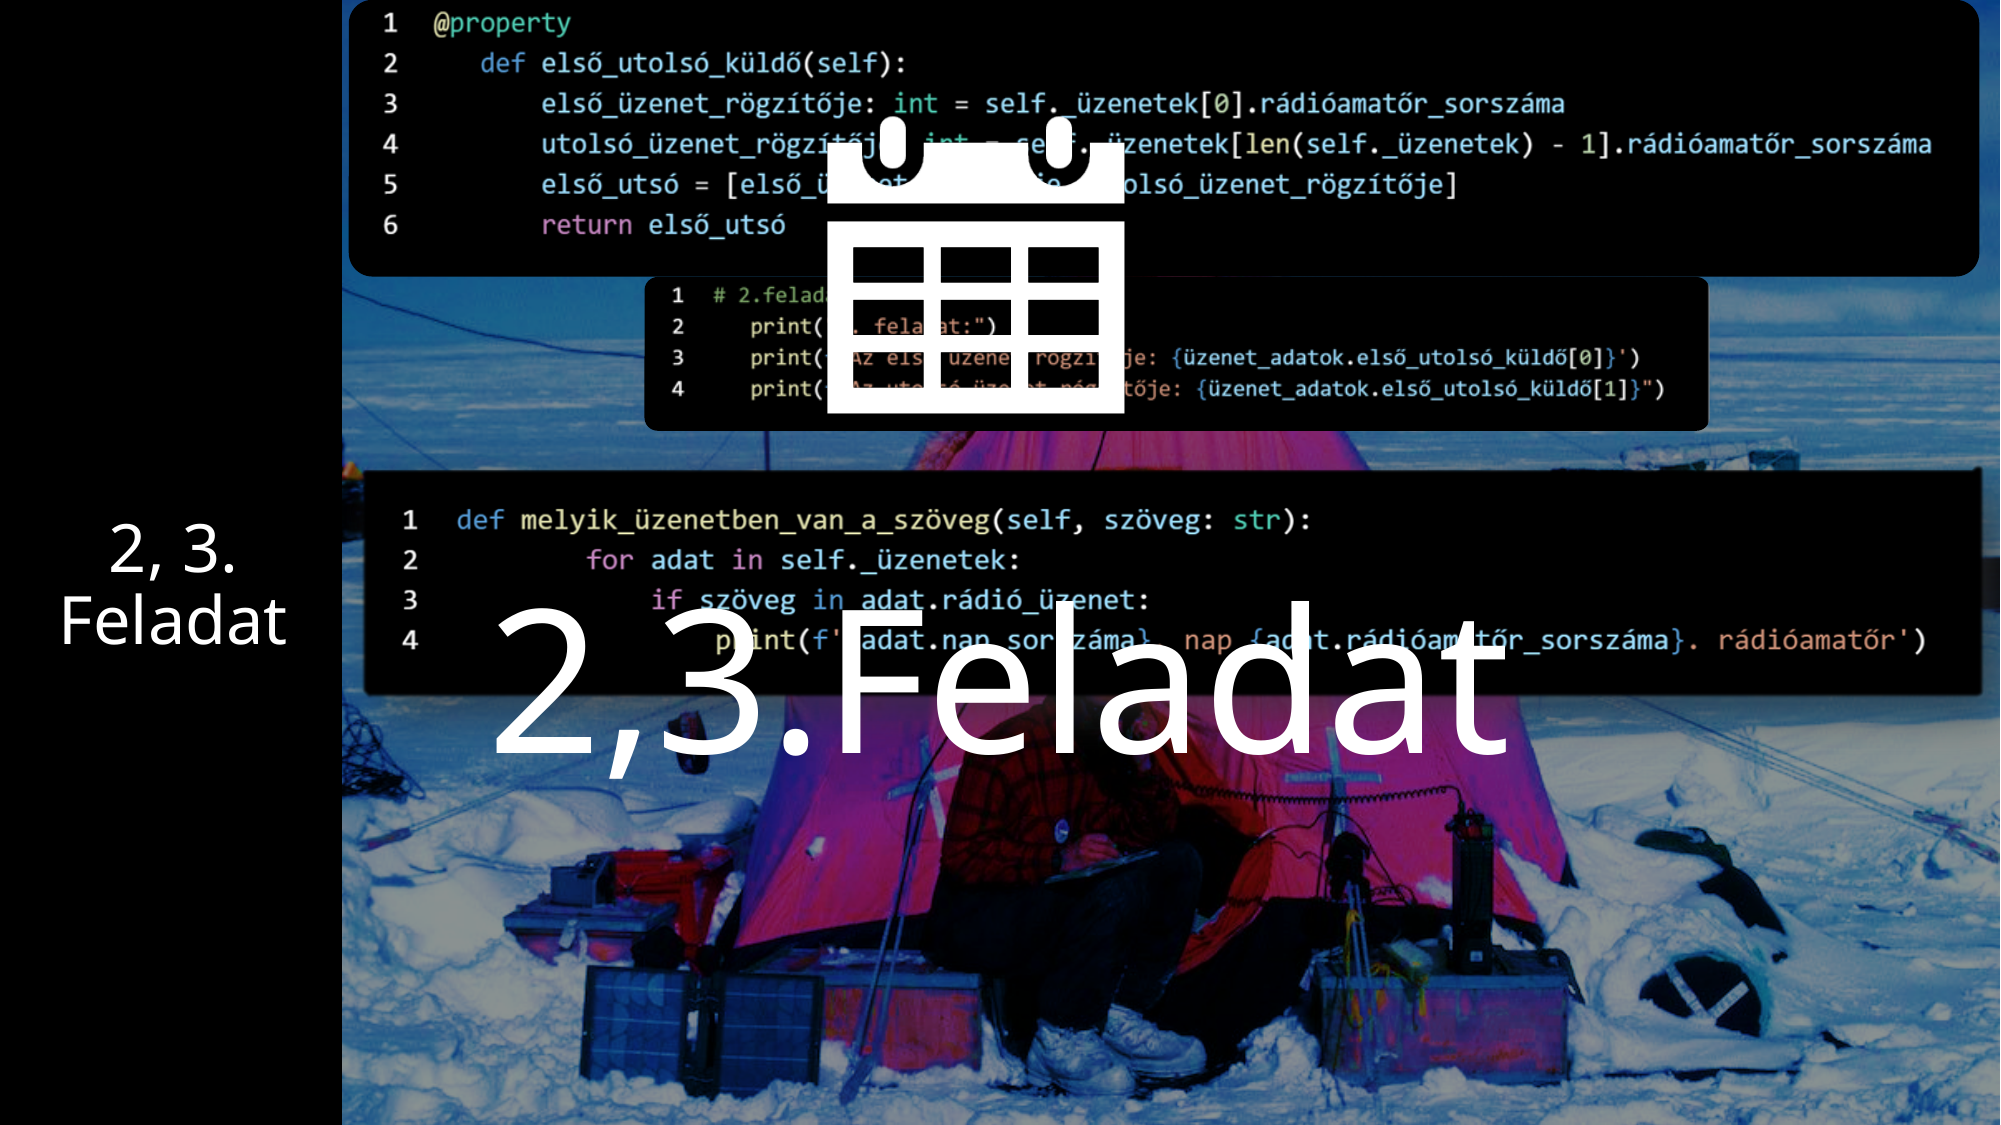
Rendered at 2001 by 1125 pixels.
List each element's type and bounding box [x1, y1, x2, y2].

text_box [0, 0, 2000, 1125]
